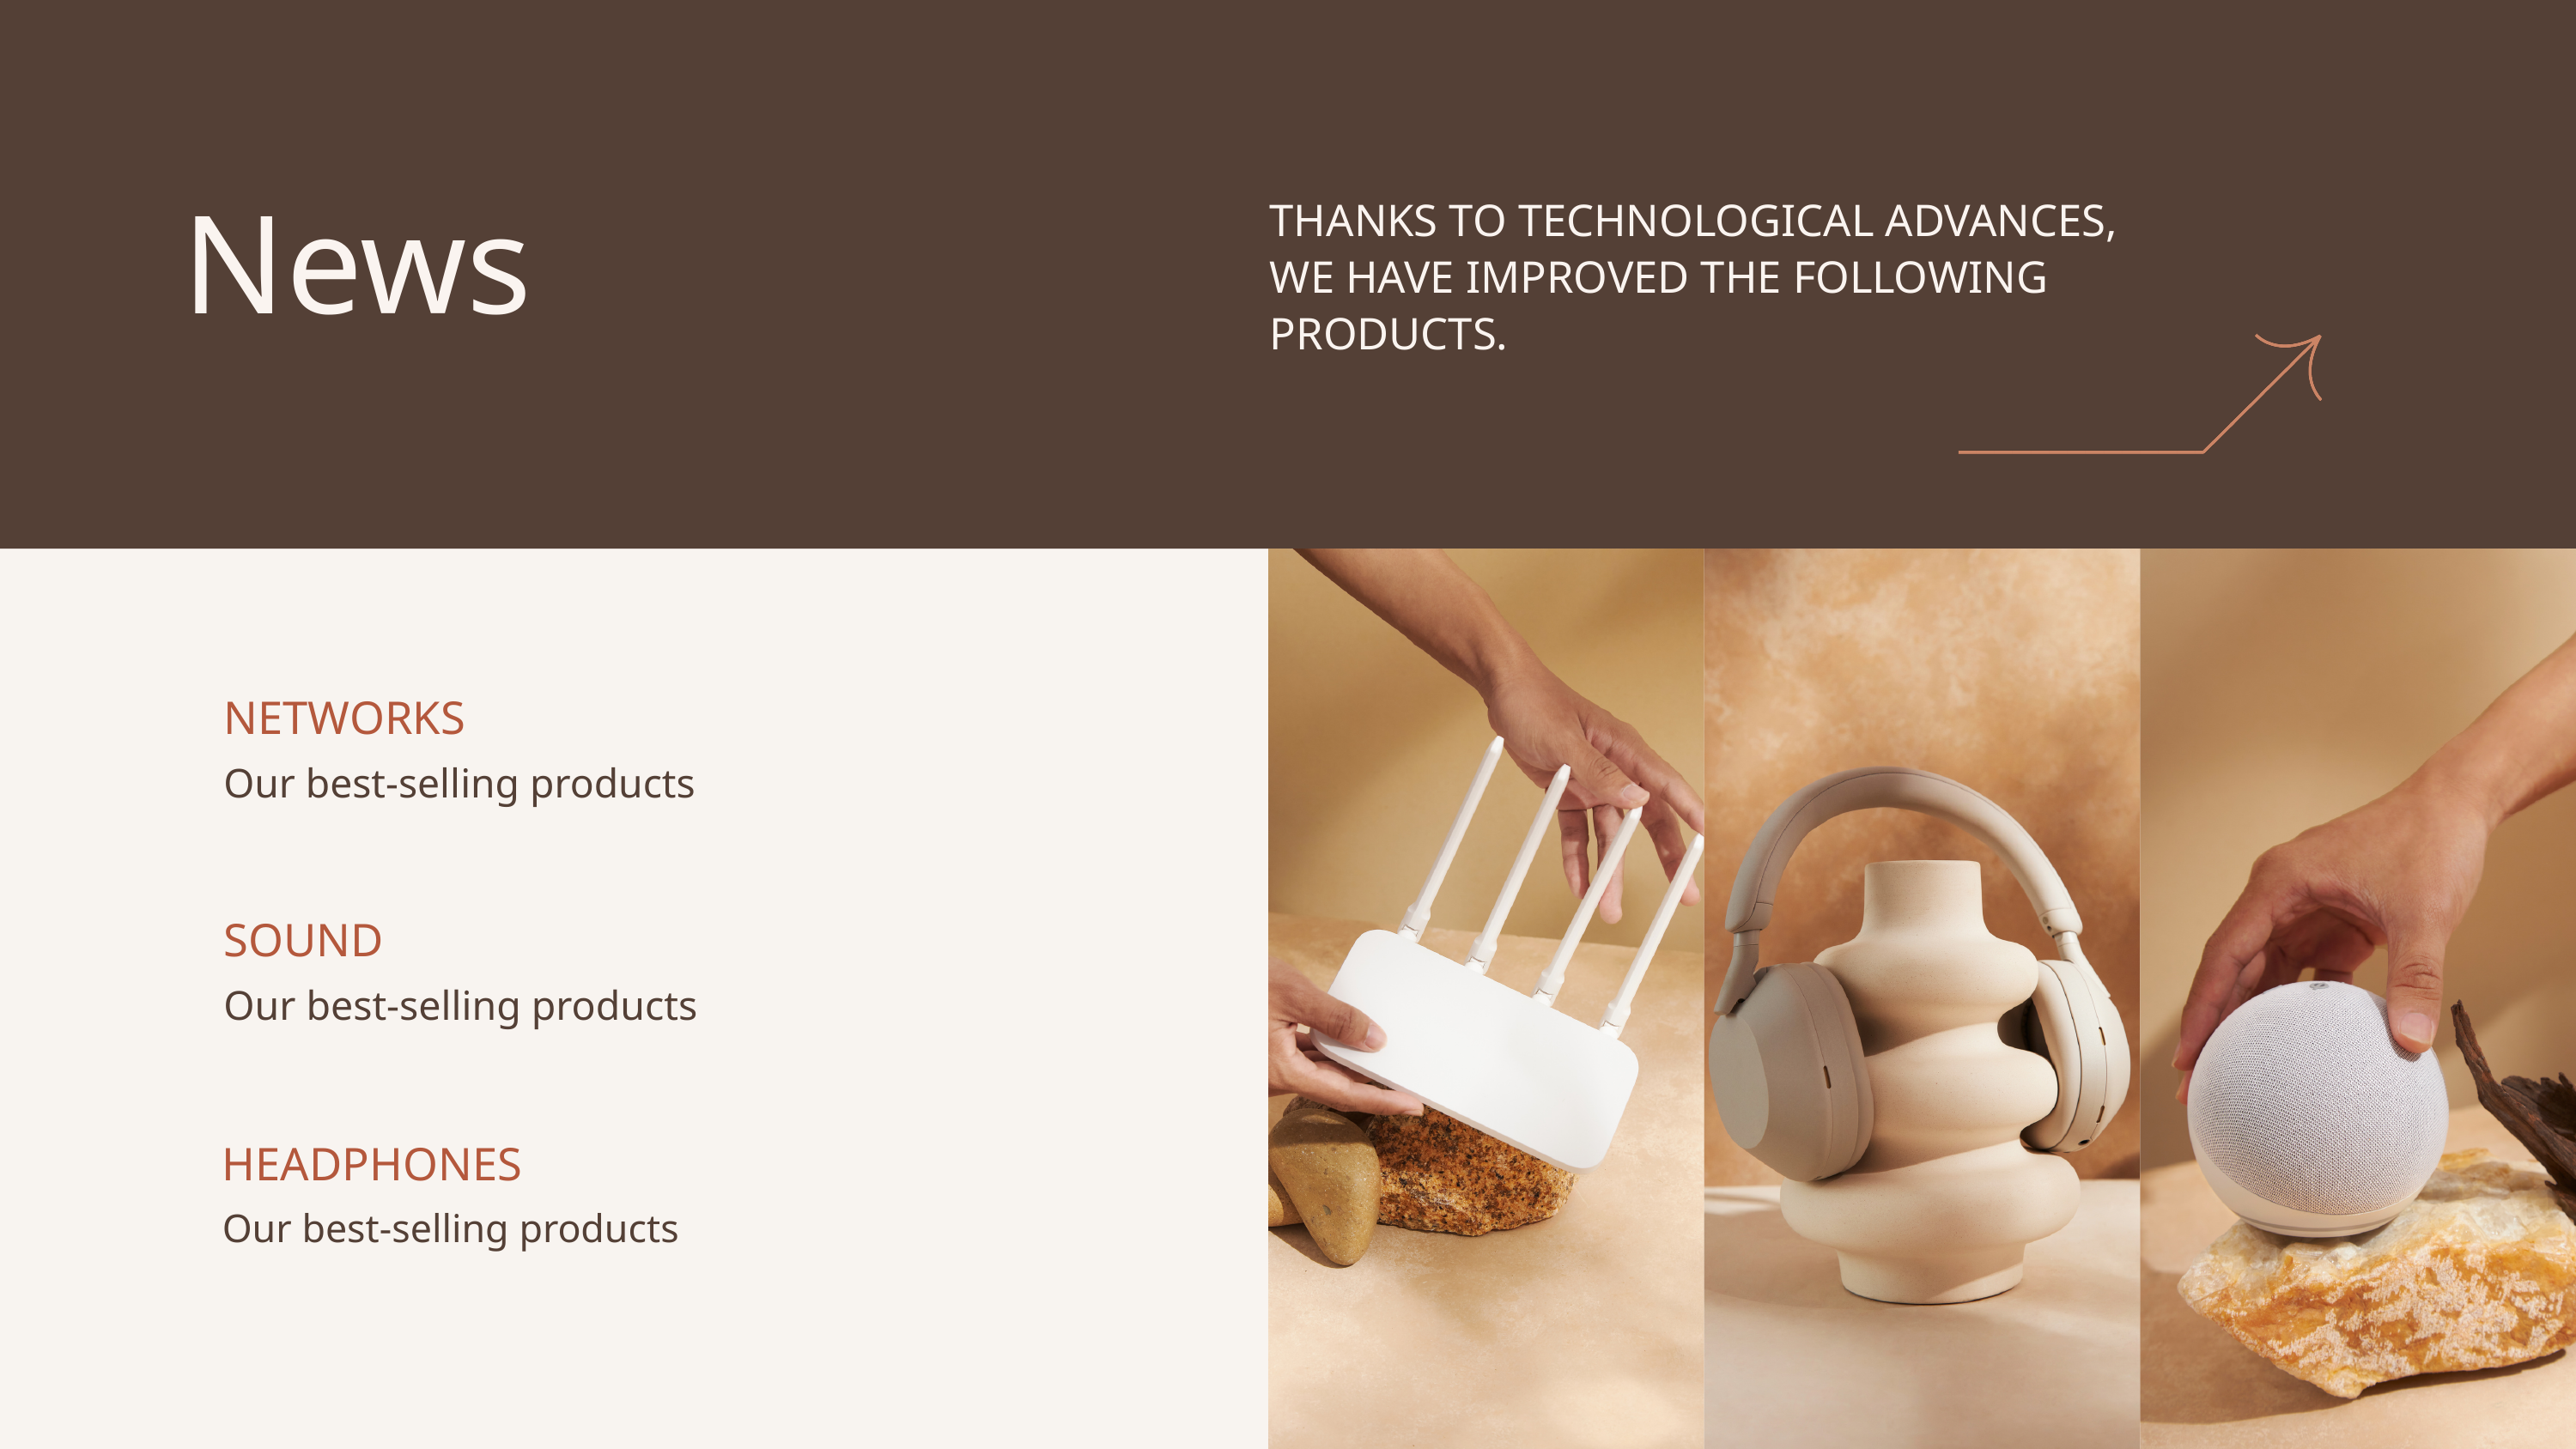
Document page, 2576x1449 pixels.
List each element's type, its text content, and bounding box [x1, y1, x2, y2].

text_box [1958, 333, 2323, 455]
text_box [1704, 549, 2140, 1449]
text_box Our best-selling products [222, 1192, 1029, 1251]
text_box Our best-selling products [223, 746, 1030, 806]
text_box [2140, 549, 2576, 1449]
text_box SOUND [223, 906, 1030, 966]
text_box [0, 0, 2576, 549]
text_box Our best-selling products [223, 967, 1030, 1028]
text_box NETWORKS [223, 684, 1030, 743]
text_box THANKS TO TECHNOLOGICAL ADVANCES, WE HAVE IMPROVED THE FOLLOWING PRODUCTS. [1269, 188, 2184, 359]
text_box News [182, 163, 1100, 341]
text_box [1268, 549, 1704, 1449]
text_box HEADPHONES [222, 1131, 1029, 1190]
